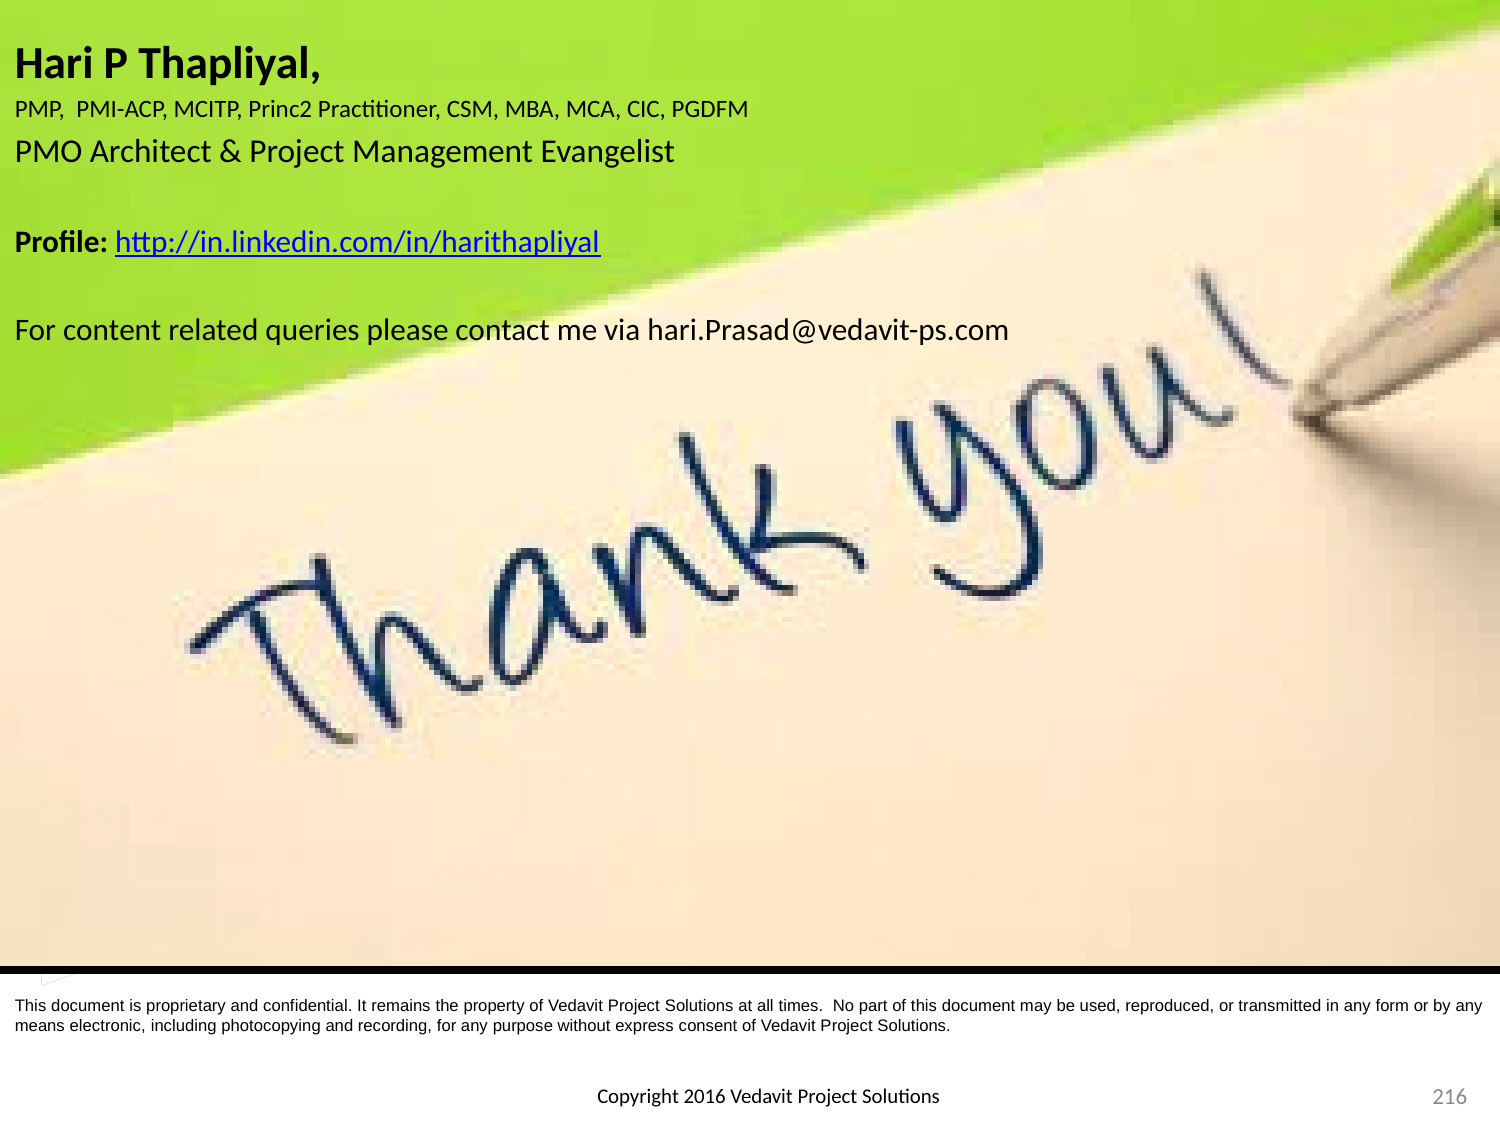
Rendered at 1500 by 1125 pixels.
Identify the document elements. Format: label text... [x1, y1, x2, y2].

slide_number 216 [1400, 1065, 1500, 1125]
picture [0, 0, 1500, 966]
text_box This document is proprietary and confidential. It remains the property of Vedavit Project Solutions at all times. No part of this document may be used, reproduced, or transmitted in any form or by any means electronic, including photocopying and recording, for any purpose without express consent of Vedavit Project Solutions. [0, 987, 1500, 1043]
